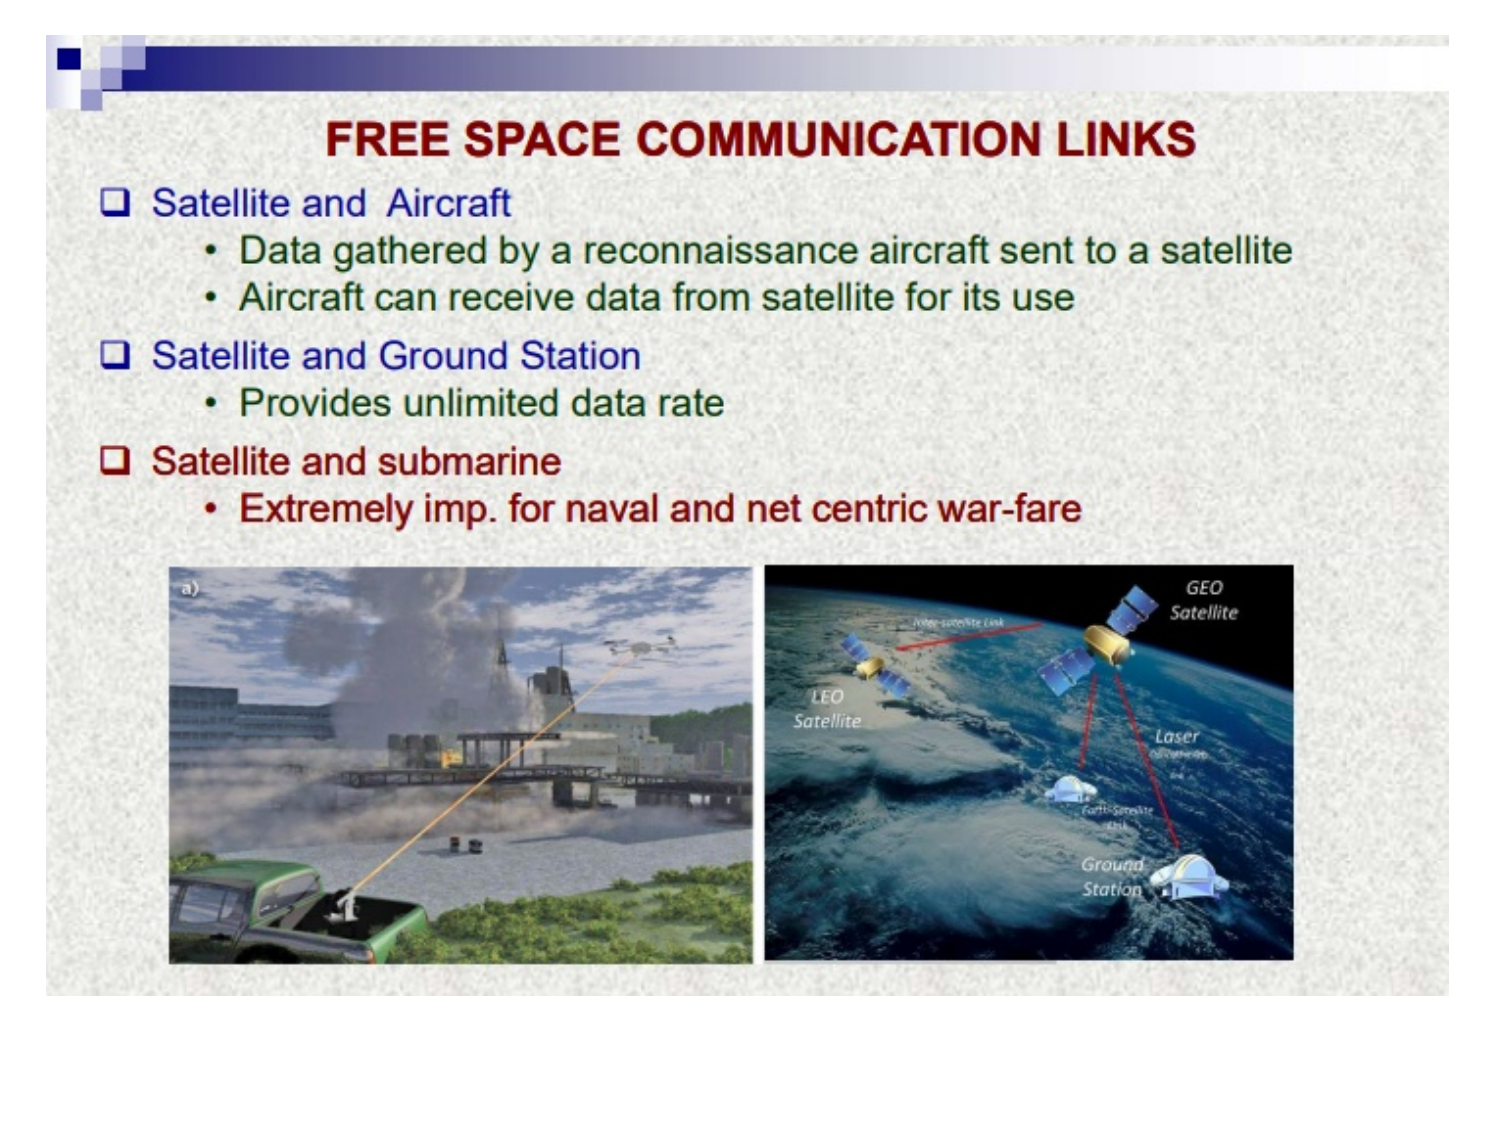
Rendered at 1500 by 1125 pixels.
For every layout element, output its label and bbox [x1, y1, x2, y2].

picture [46, 34, 1449, 997]
